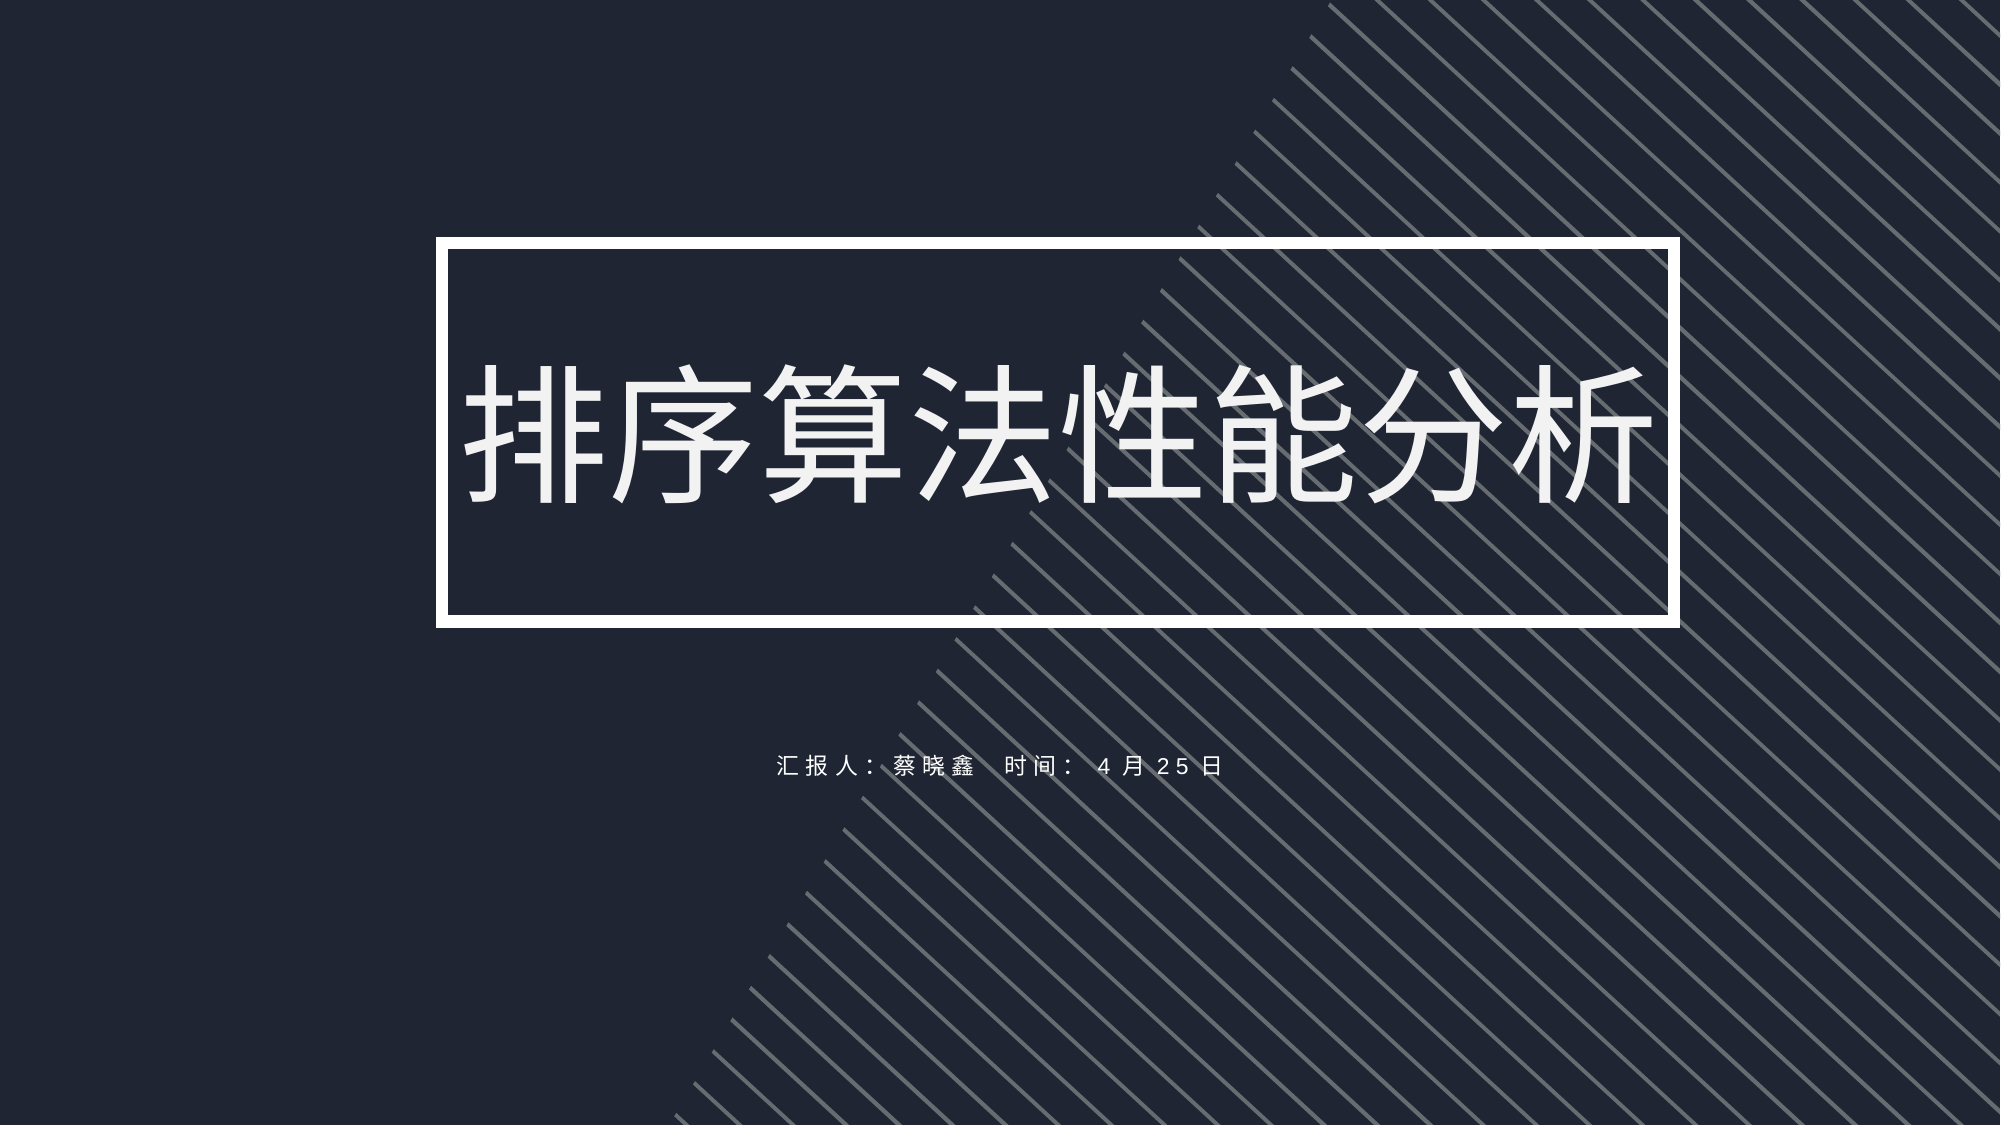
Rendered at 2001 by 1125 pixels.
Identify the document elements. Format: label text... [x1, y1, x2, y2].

text_box 汇报人：蔡晓鑫 时间：4月25日 [646, 744, 1354, 787]
text_box [441, 242, 1675, 622]
